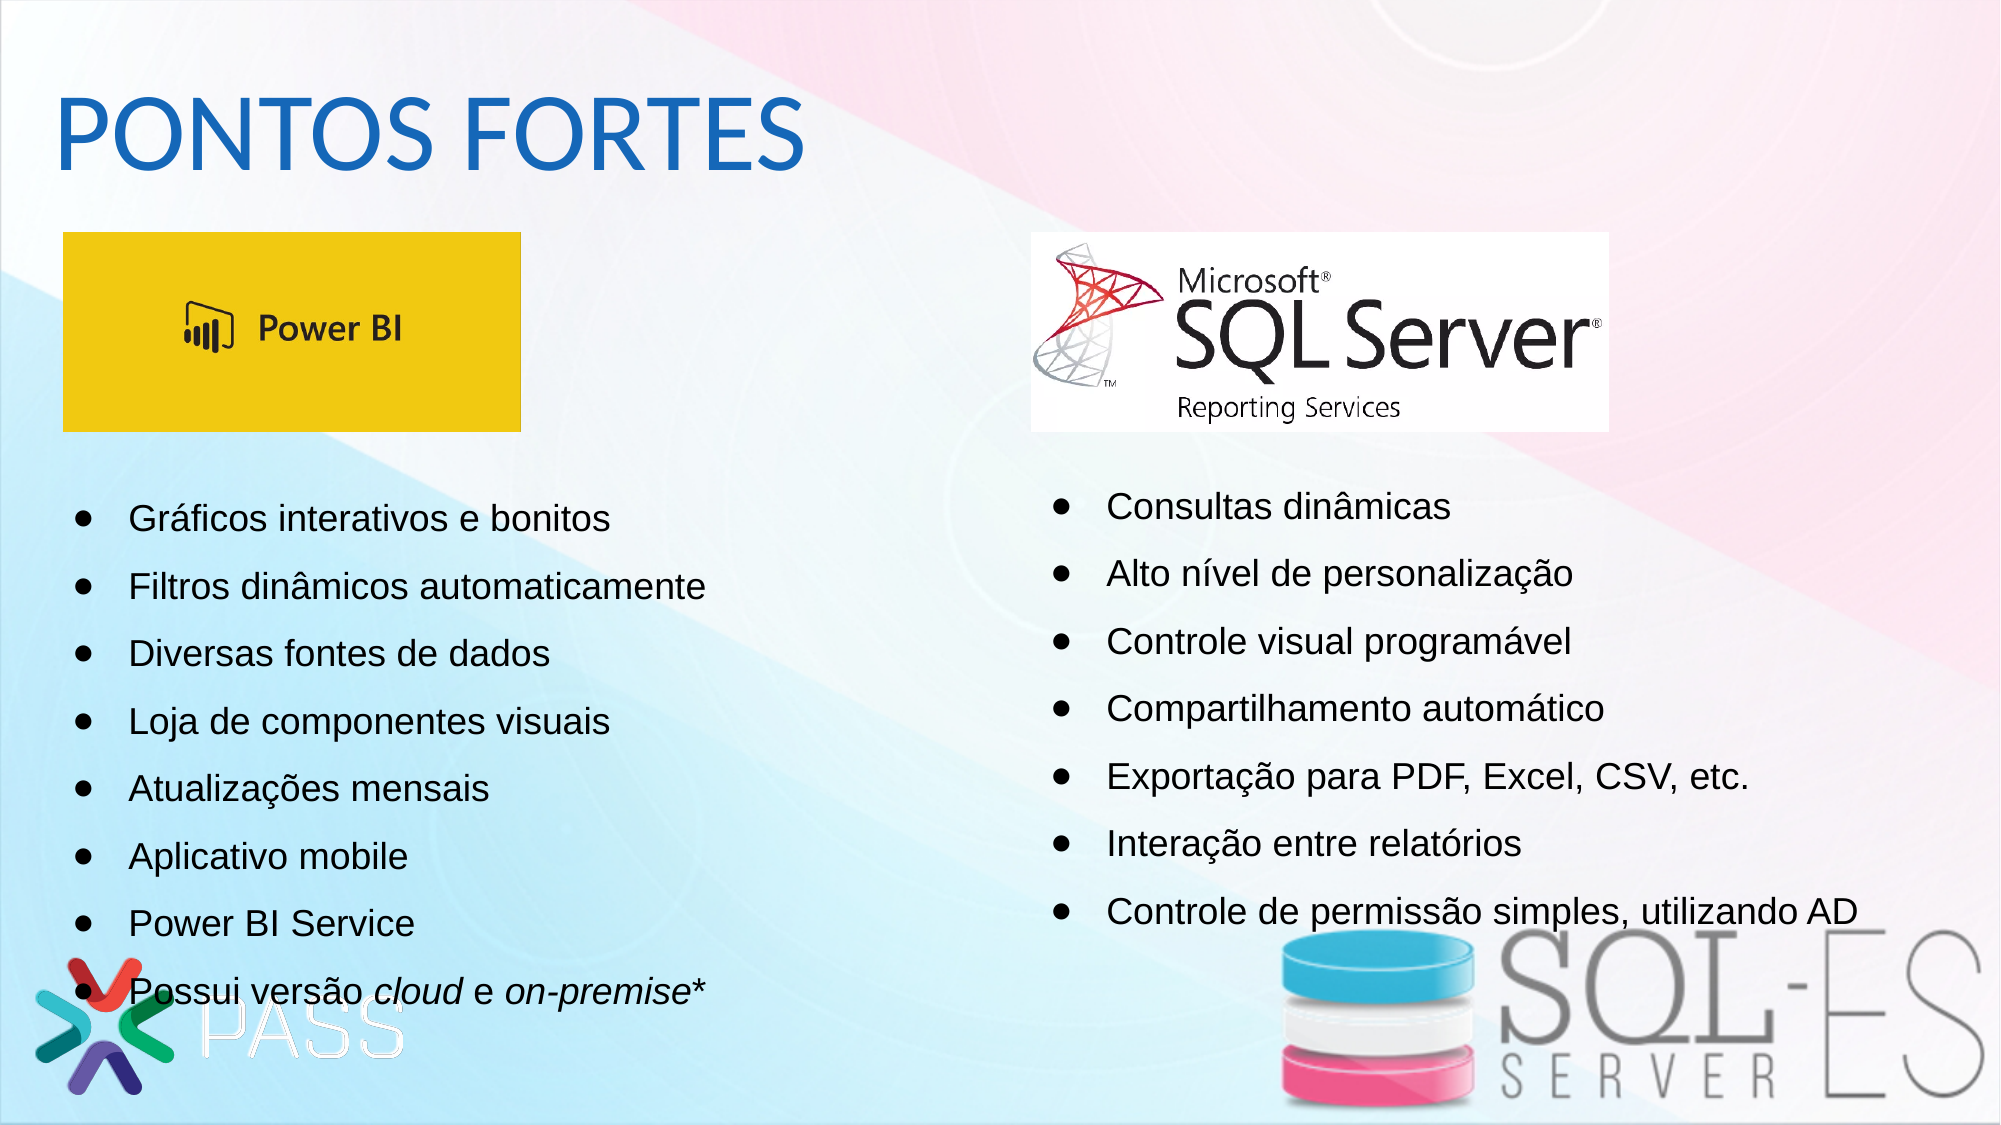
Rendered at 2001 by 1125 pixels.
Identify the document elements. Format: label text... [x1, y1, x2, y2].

text_box Gráficos interativos e bonitos Filtros dinâmicos automaticamente Diversas fontes de dados Loja de componentes visuais Atualizações mensais Aplicativo mobile Power BI Service Possui versão cloud e on-premise* [38, 456, 982, 1095]
text_box Consultas dinâmicas Alto nível de personalização Controle visual programável Compartilhamento automático Exportação para PDF, Excel, CSV, etc. Interação entre relatórios Controle de permissão simples, utilizando AD [1016, 444, 1987, 941]
picture [0, 0, 2001, 1125]
title PONTOS FORTES [38, 66, 1943, 206]
